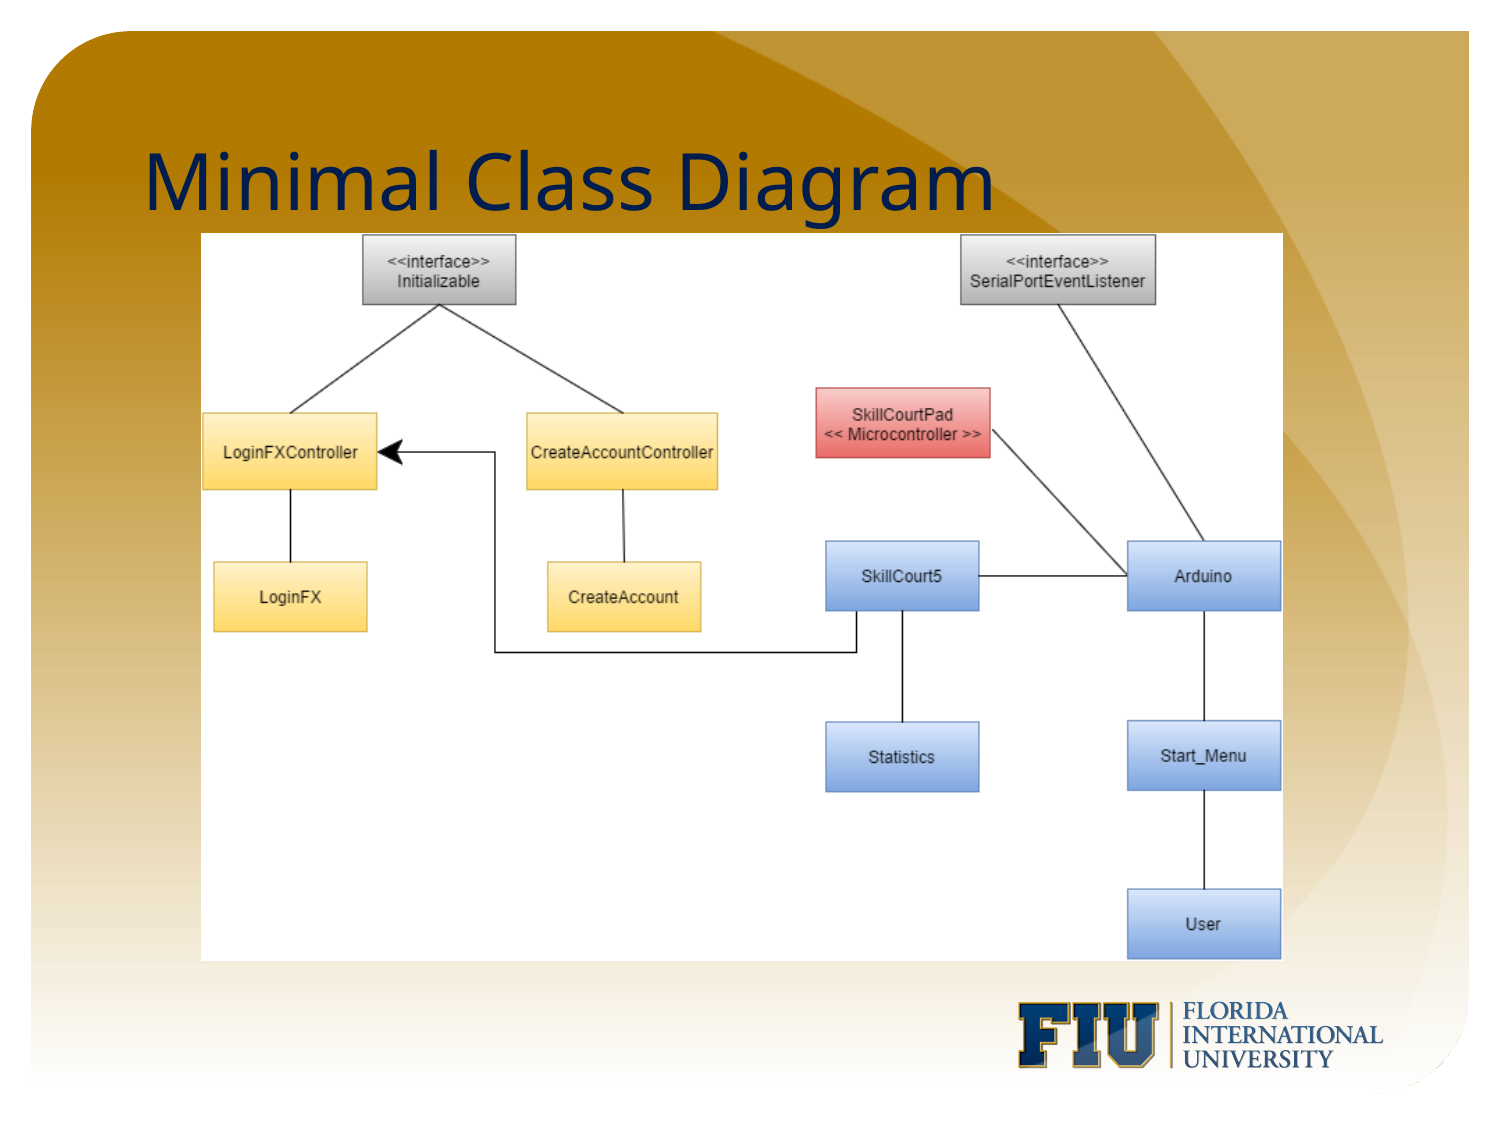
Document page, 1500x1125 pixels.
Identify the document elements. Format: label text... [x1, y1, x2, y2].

title Minimal Class Diagram [127, 62, 1372, 234]
picture [24, 30, 1473, 1094]
